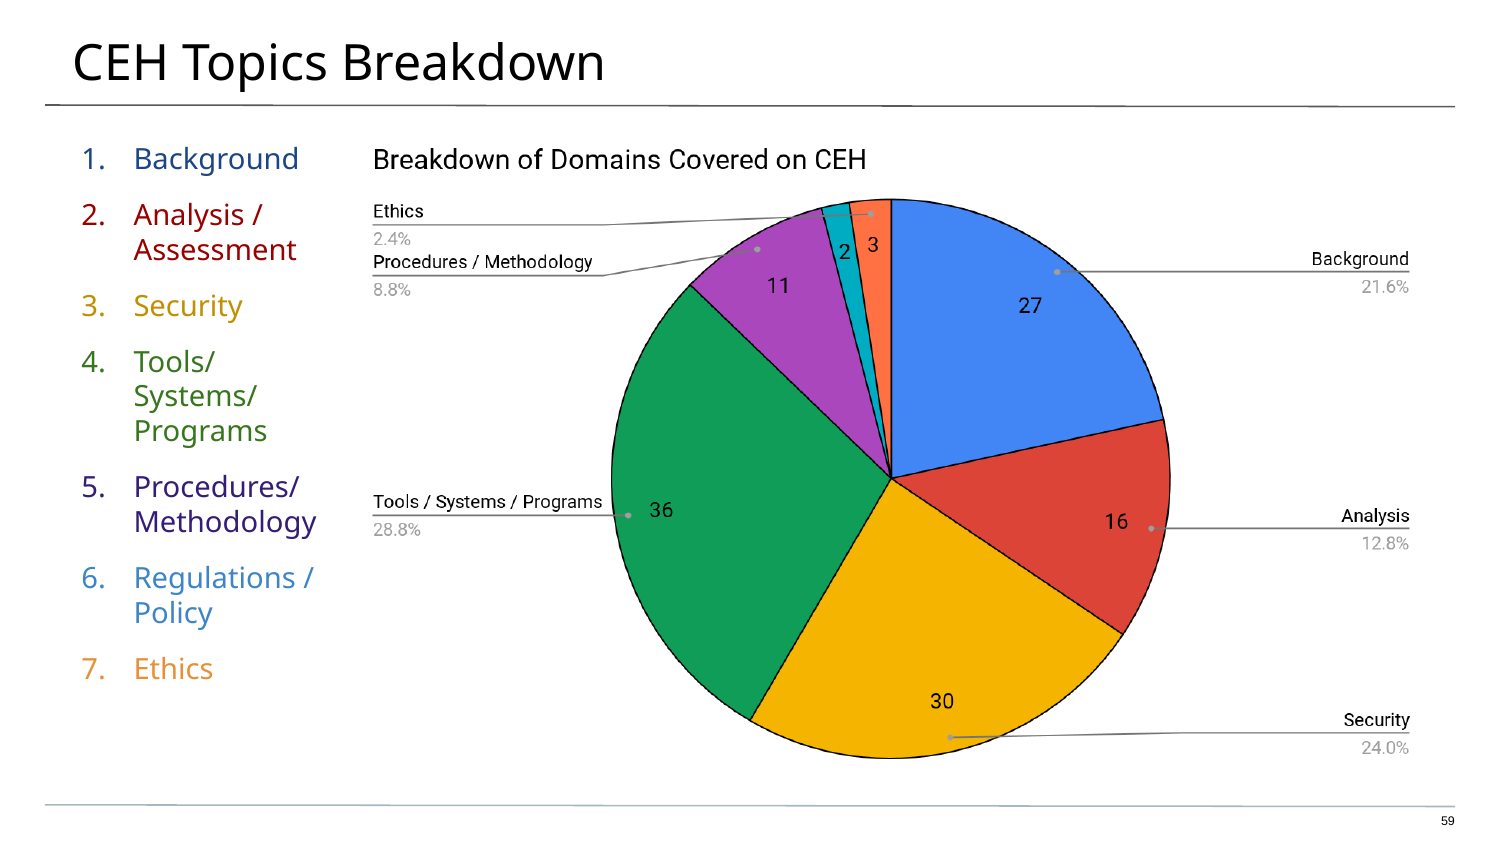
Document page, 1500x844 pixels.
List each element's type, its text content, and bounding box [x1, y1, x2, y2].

text_box Background Analysis / Assessment Security Tools/ Systems/ Programs Procedures/ Methodology Regulations / Policy Ethics [43, 125, 351, 809]
title CEH Topics Breakdown [0, 0, 1500, 88]
picture [338, 108, 1443, 792]
slide_number 59 [1412, 813, 1455, 831]
